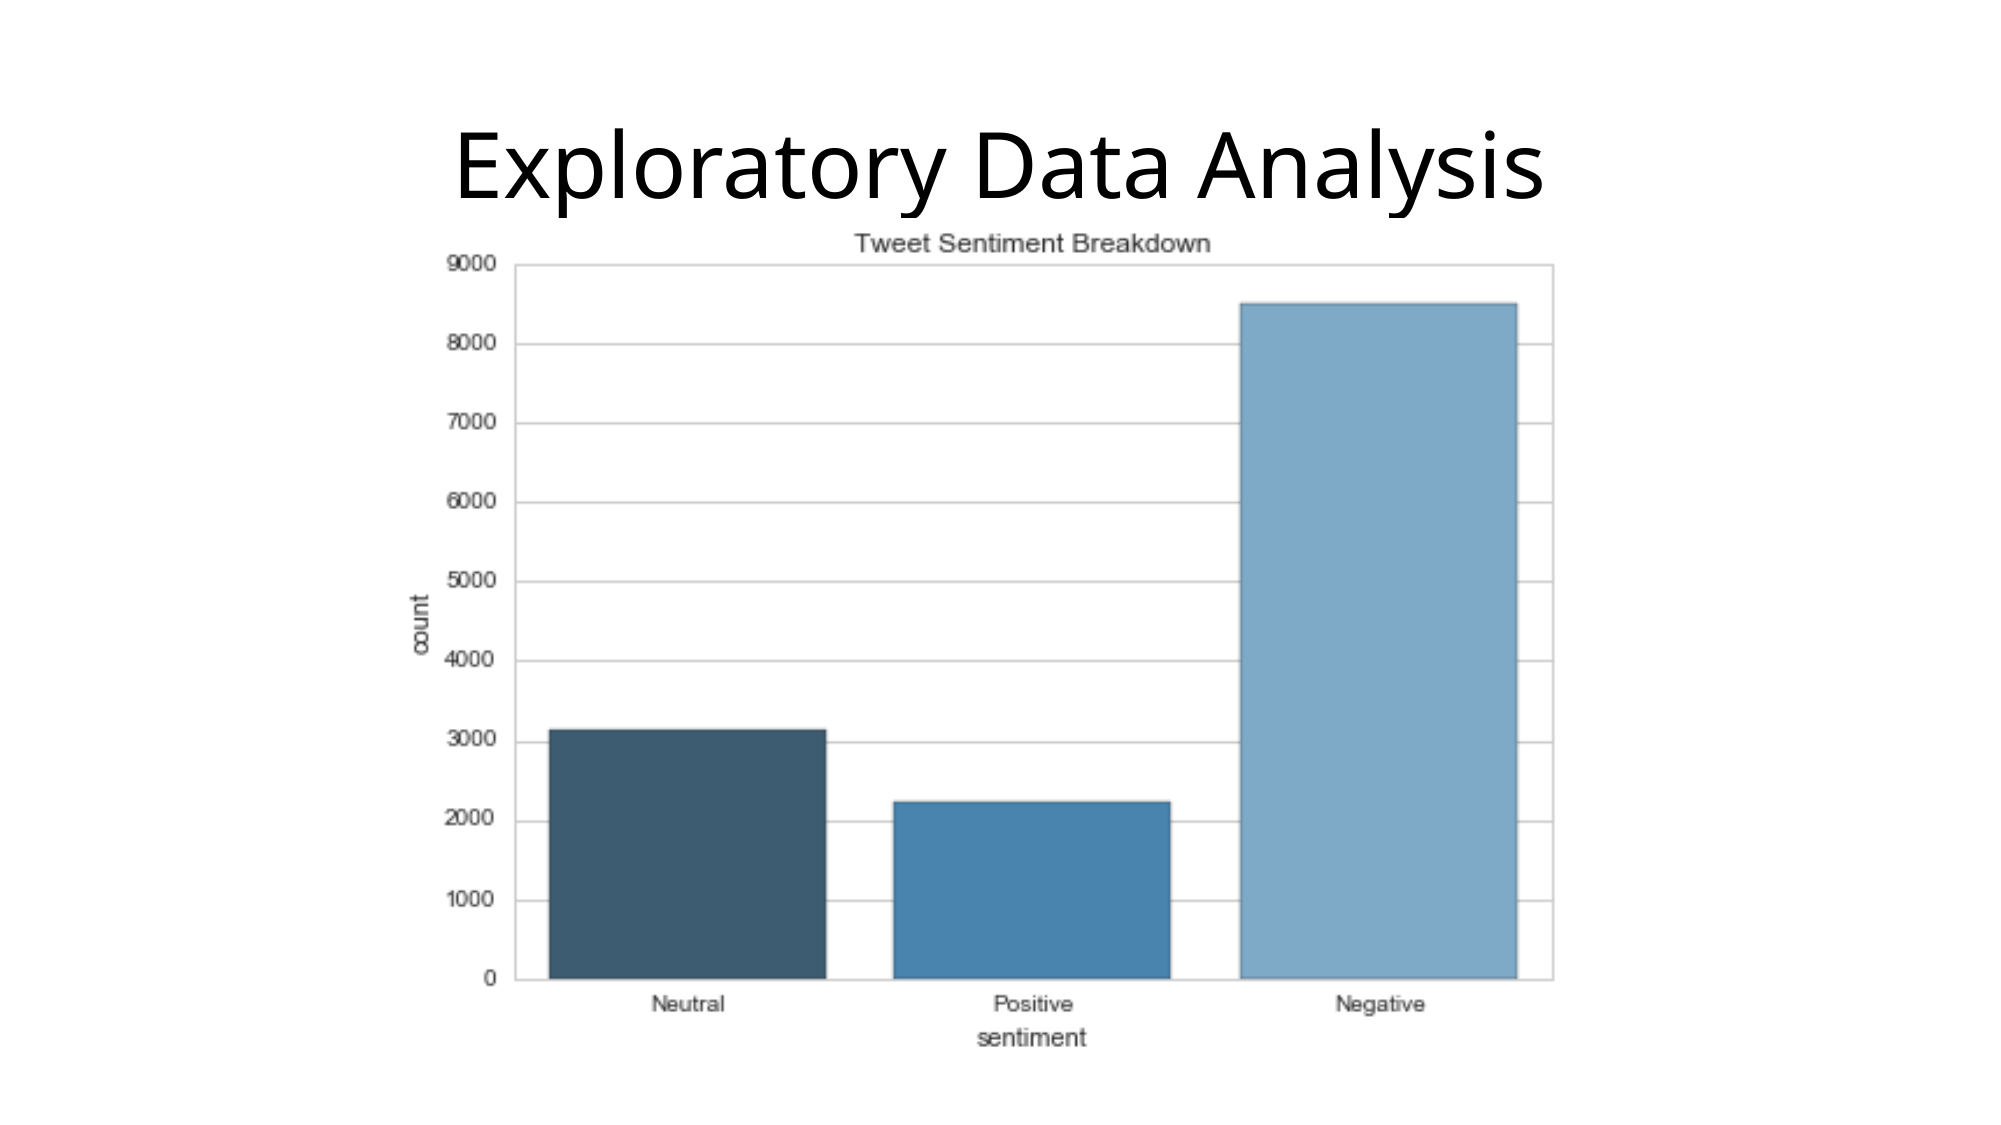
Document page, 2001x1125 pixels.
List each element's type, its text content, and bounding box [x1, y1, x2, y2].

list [394, 218, 1569, 1068]
title Exploratory Data Analysis [137, 59, 1863, 278]
